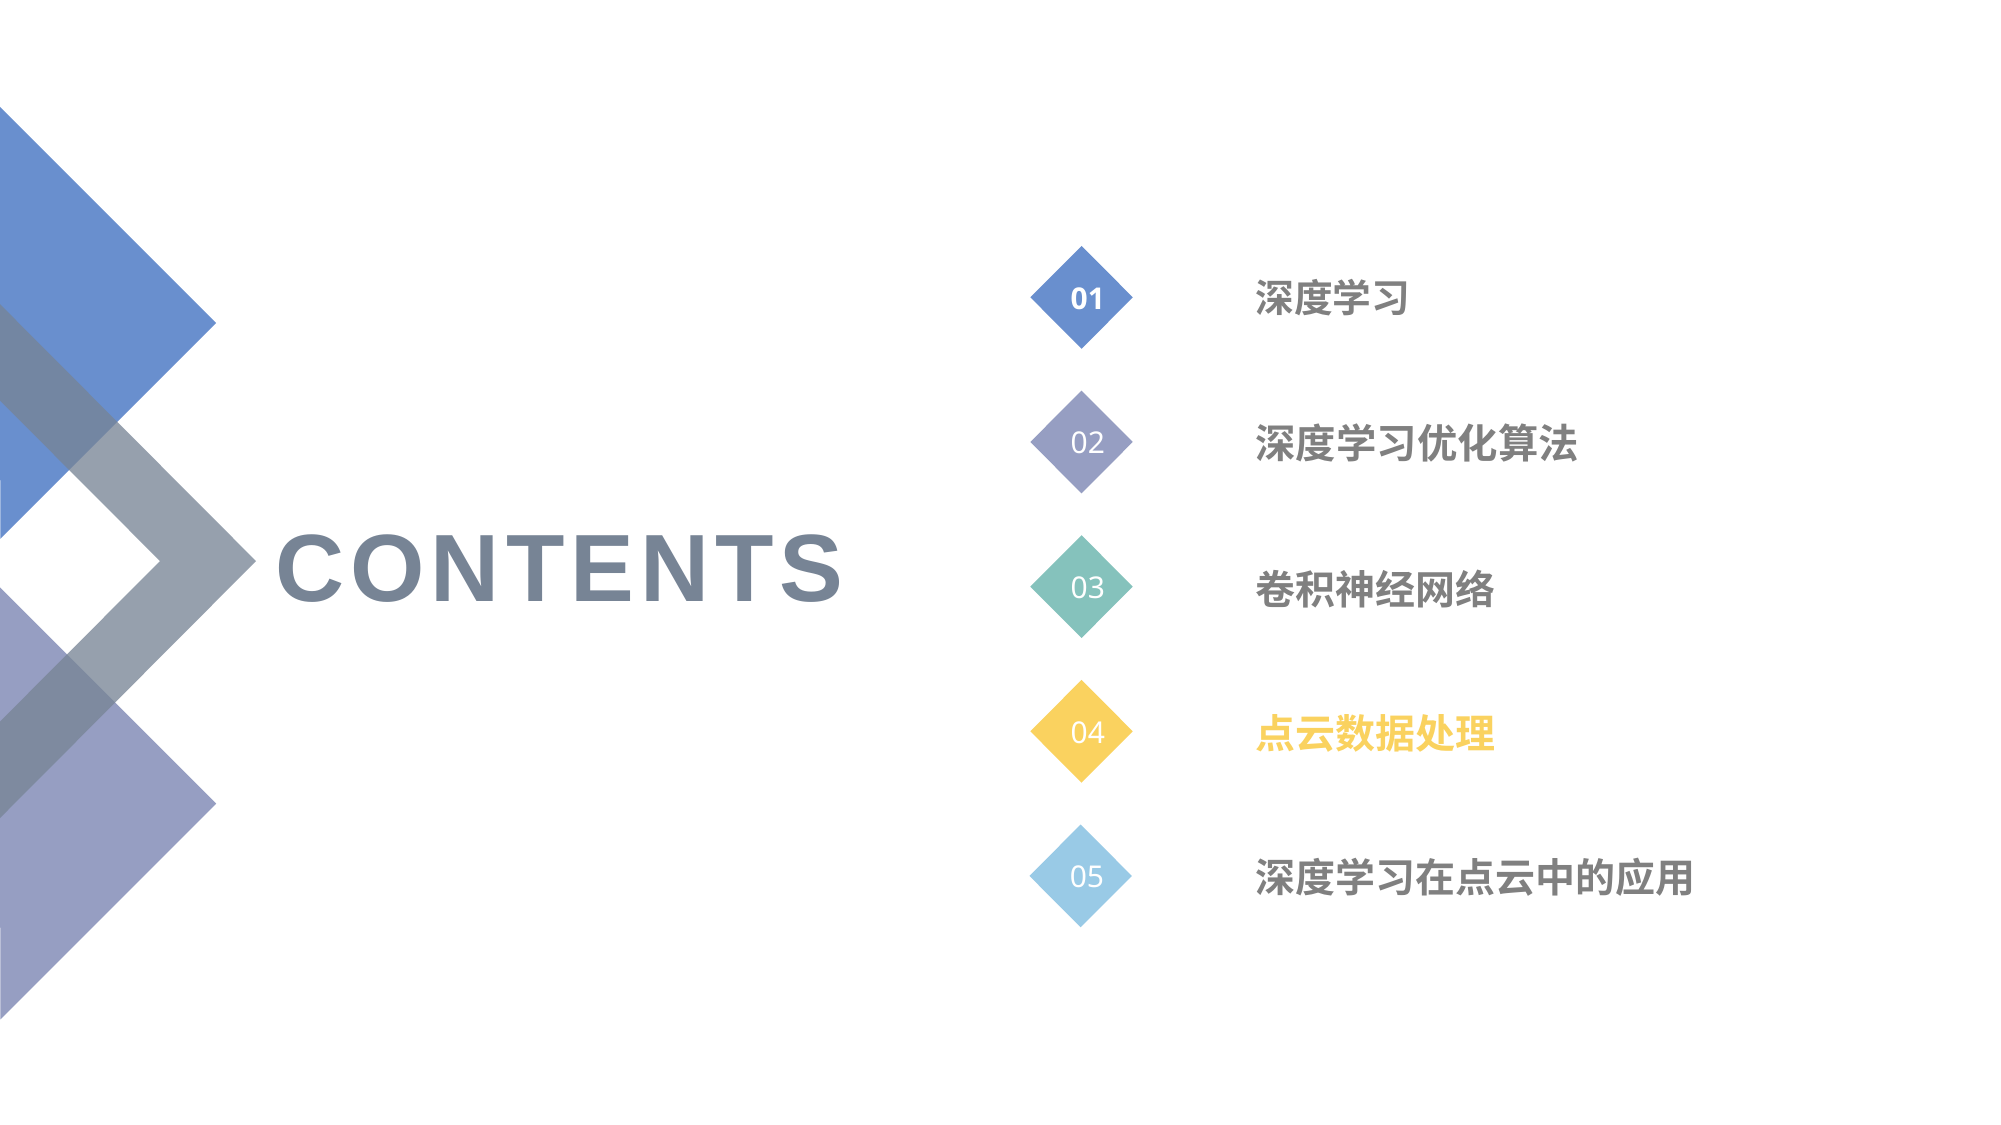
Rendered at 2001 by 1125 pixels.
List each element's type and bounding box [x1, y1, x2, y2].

text_box [0, 169, 1515, 957]
